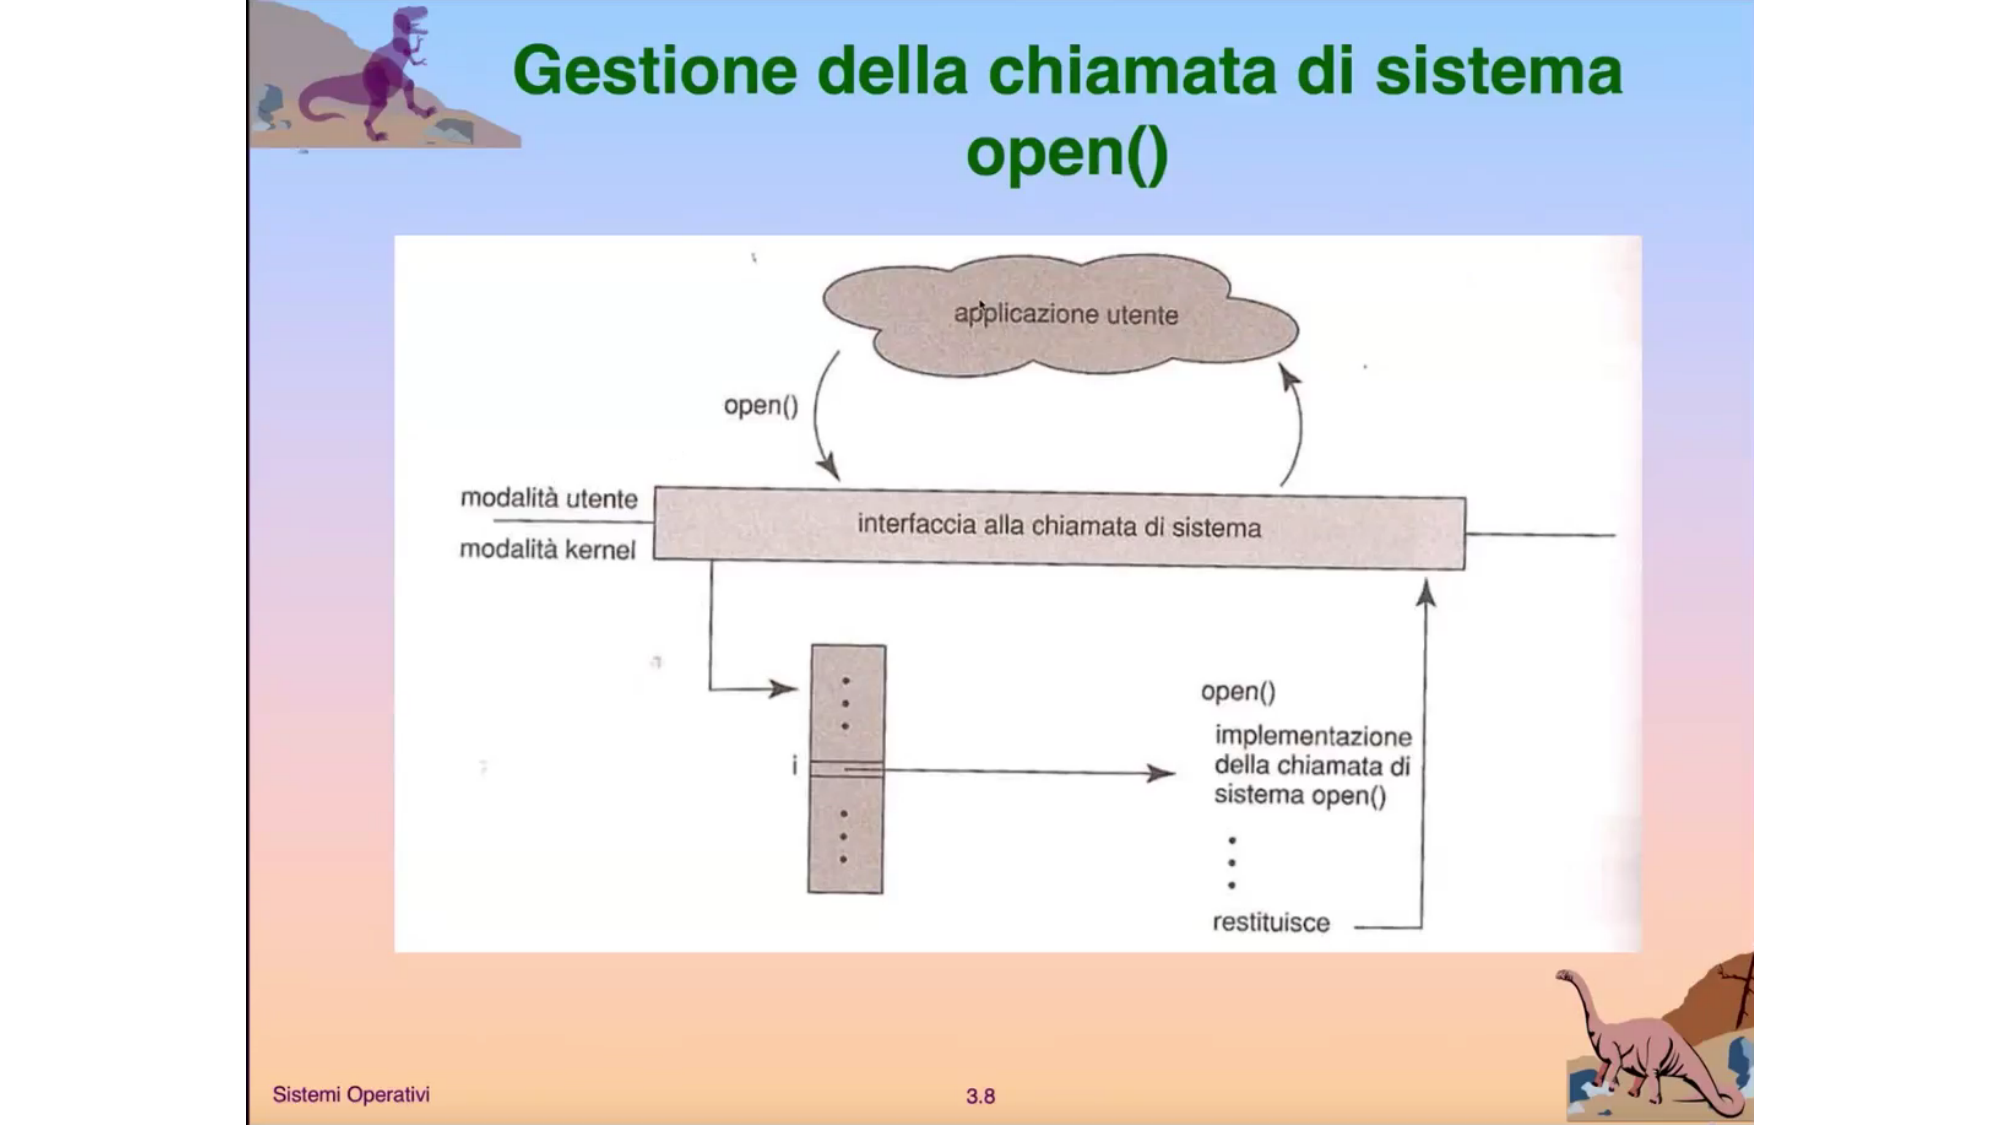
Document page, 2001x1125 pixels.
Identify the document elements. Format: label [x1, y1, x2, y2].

picture [246, 0, 1754, 1125]
